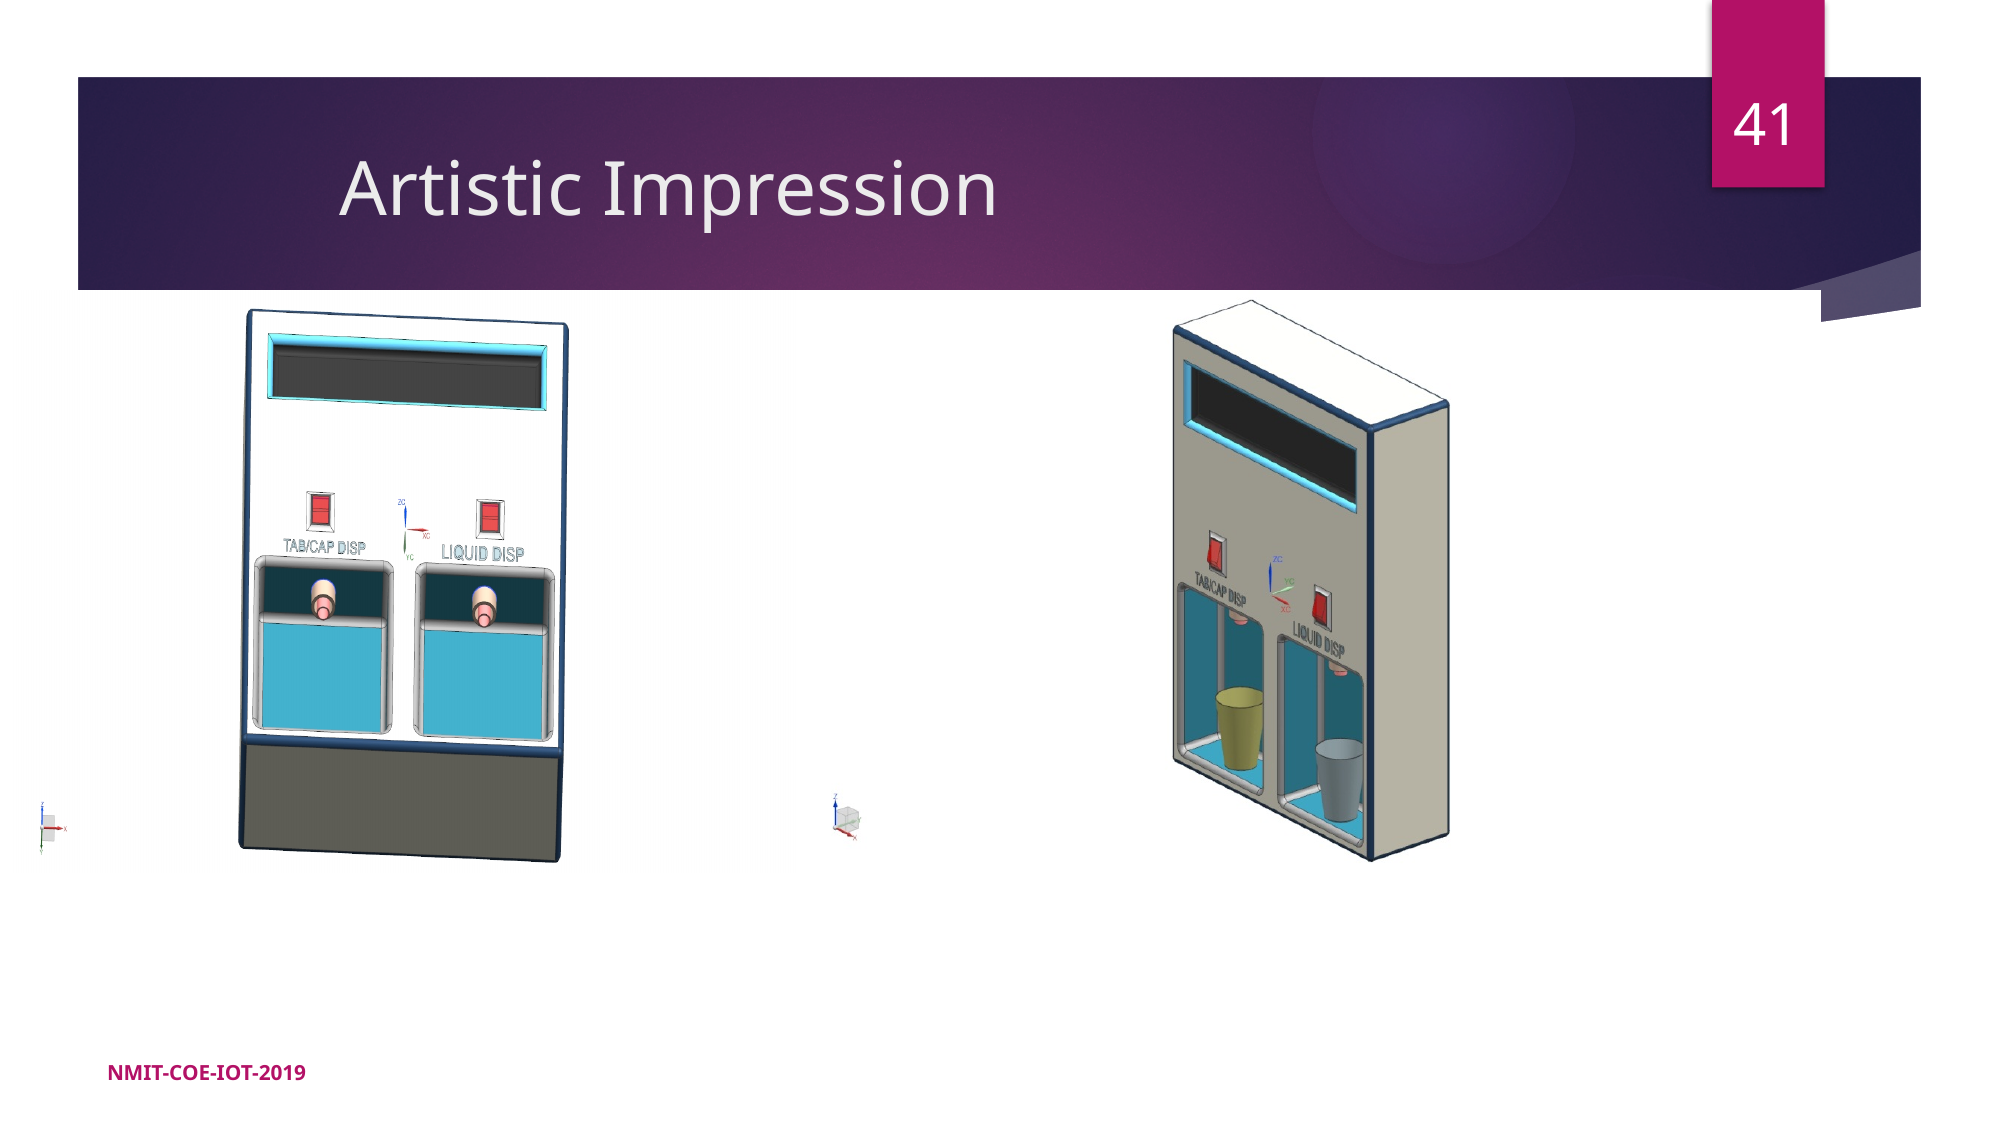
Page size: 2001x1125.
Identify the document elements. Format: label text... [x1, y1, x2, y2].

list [797, 290, 1821, 873]
picture [10, 290, 796, 873]
slide_number 41 [1698, 48, 1836, 175]
footer NMIT-COE-IOT-2019 [92, 1048, 726, 1099]
title Artistic Impression [324, 115, 1674, 256]
